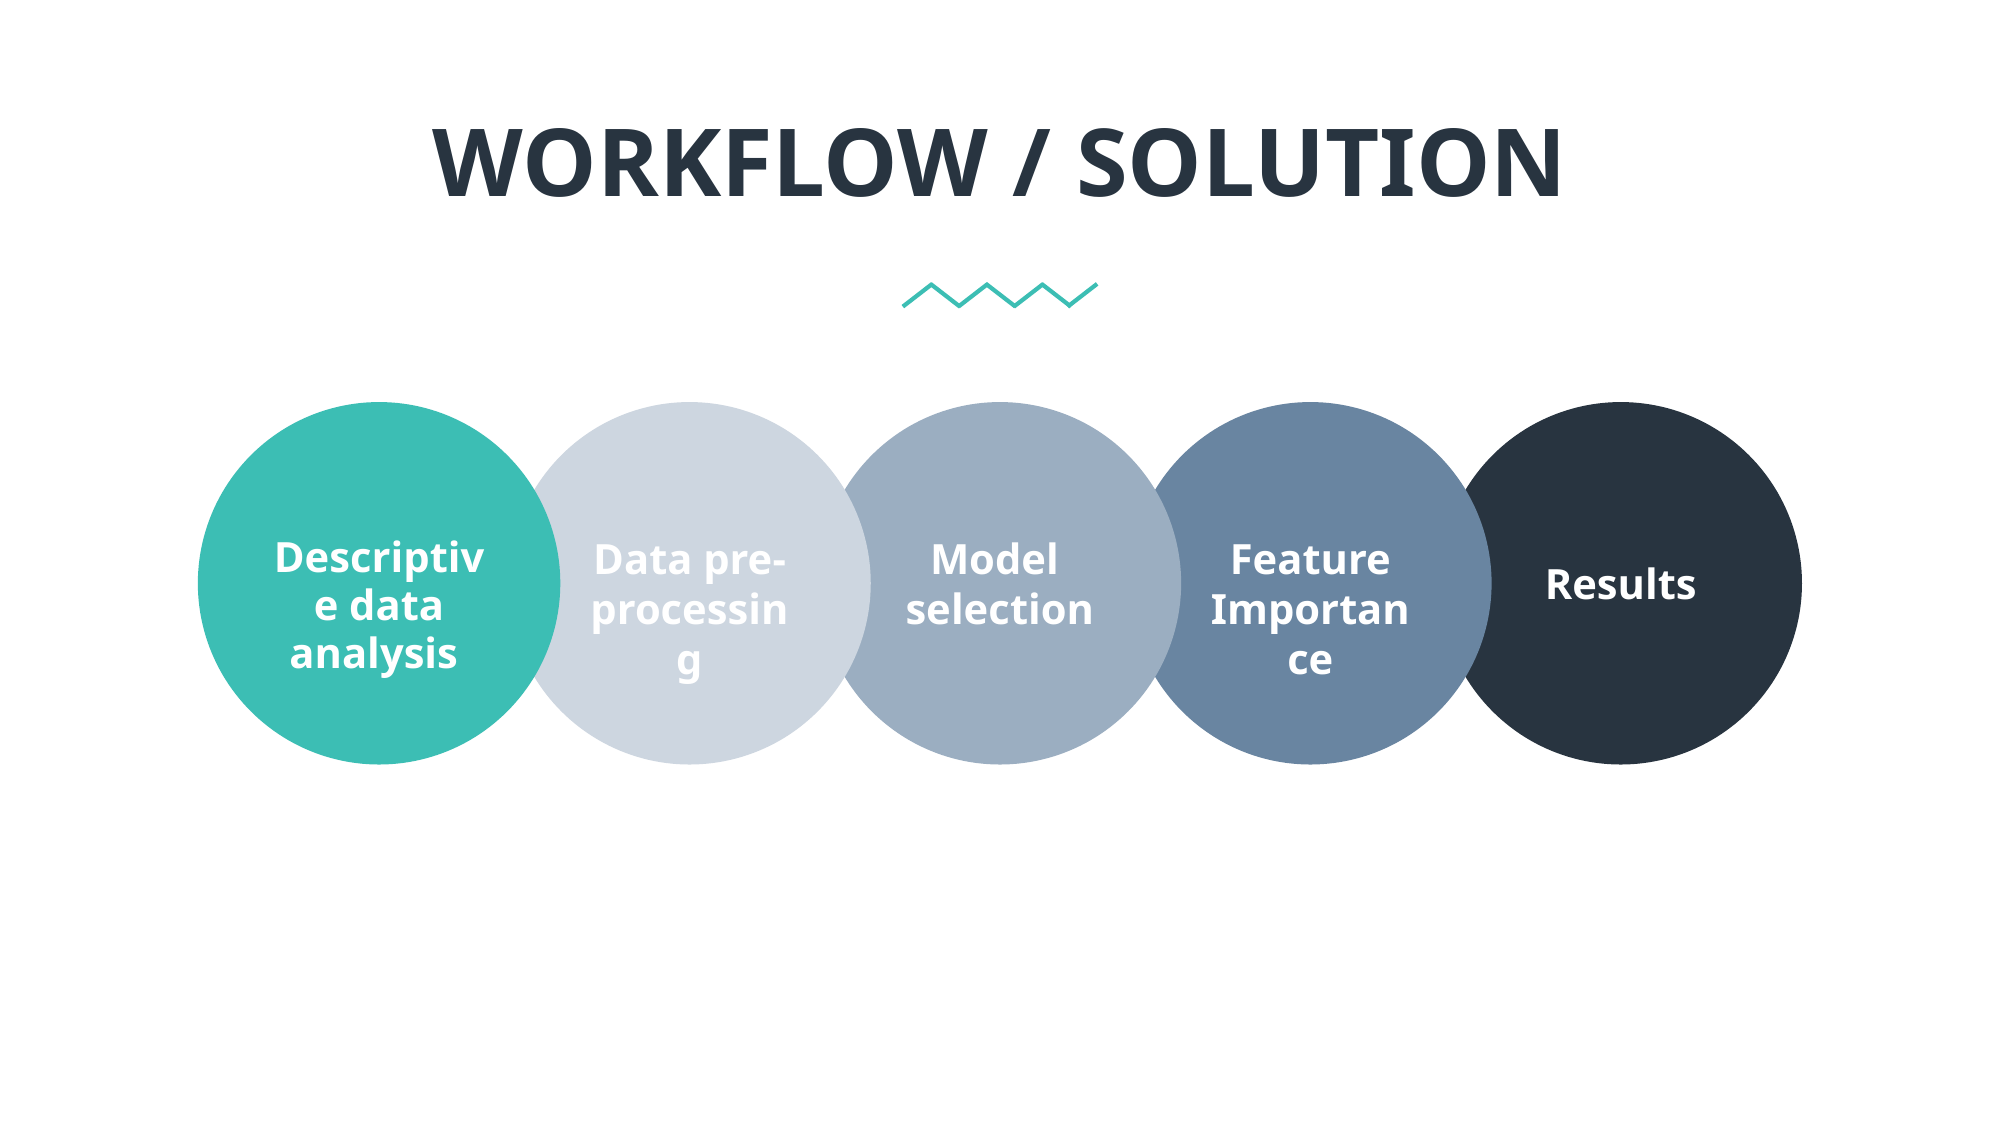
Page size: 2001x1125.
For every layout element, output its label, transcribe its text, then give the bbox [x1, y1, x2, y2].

text_box Feature Importance [1186, 525, 1435, 691]
text_box [534, 401, 872, 766]
text_box [845, 401, 1183, 766]
text_box WORKFLOW / SOLUTION [0, 95, 2000, 223]
text_box Results [1496, 550, 1745, 616]
text_box Model selection [875, 525, 1124, 640]
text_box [902, 283, 1098, 307]
text_box Data pre-processing [565, 525, 814, 691]
text_box [1155, 401, 1493, 766]
text_box Descriptive data analysis [255, 525, 504, 684]
text_box [1466, 401, 1804, 766]
text_box [196, 401, 562, 766]
